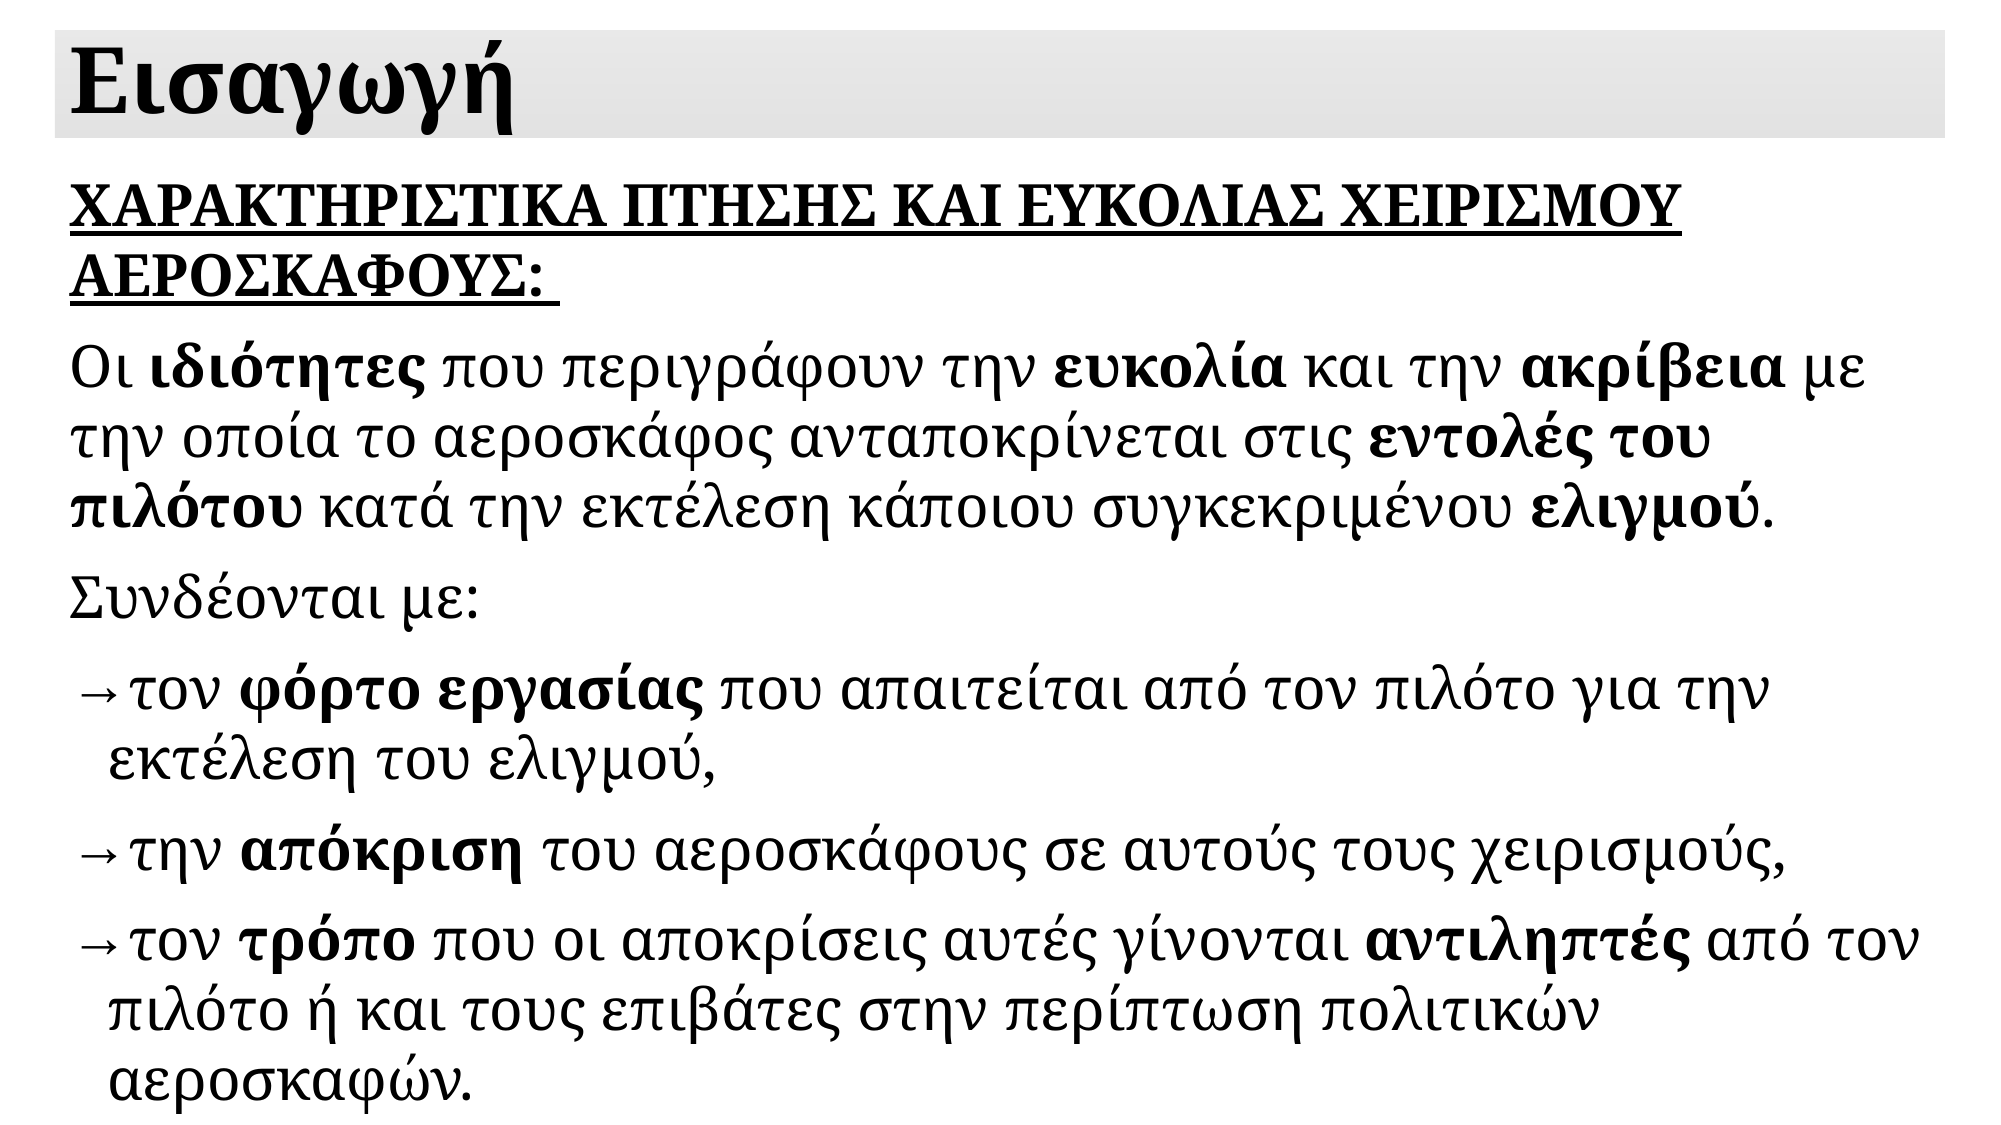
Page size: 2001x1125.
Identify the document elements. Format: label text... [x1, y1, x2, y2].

title Εισαγωγή [54, 30, 1945, 138]
list ΧΑΡΑΚΤΗΡΙΣΤΙΚΑ ΠΤΗΣΗΣ ΚΑΙ ΕΥΚΟΛΙΑΣ ΧΕΙΡΙΣΜΟΥ ΑΕΡΟΣΚΑΦΟΥΣ: Οι ιδιότητες που περιγράφουν την ευκολία και την ακρίβεια με την οποία το αεροσκάφος ανταποκρίνεται στις εντολές του πιλότου κατά την εκτέλεση κάποιου συγκεκριμένου ελιγμού. Συνδέονται με: τον φόρτο εργασίας που απαιτείται από τον πιλότο για την εκτέλεση του ελιγμού, την απόκριση του αεροσκάφους σε αυτούς τους χειρισμούς, τον τρόπο που οι αποκρίσεις αυτές γίνονται αντιληπτές από τον πιλότο ή και τους επιβάτες στην περίπτωση πολιτικών αεροσκαφών. [54, 160, 1945, 1094]
